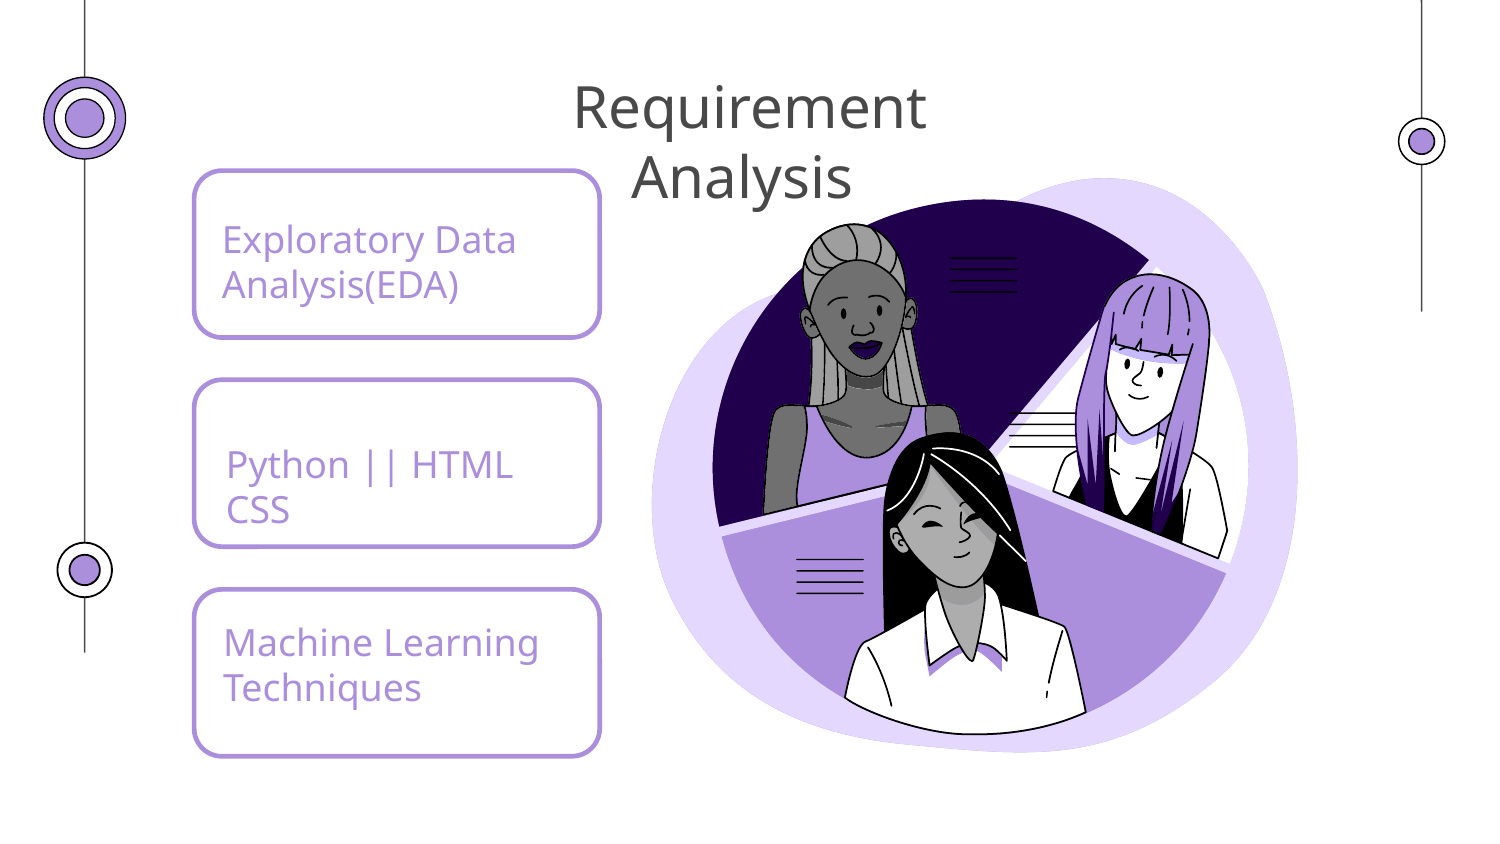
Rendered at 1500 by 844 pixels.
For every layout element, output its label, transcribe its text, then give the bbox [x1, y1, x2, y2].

subtitle Machine Learning Techniques [223, 604, 582, 680]
subtitle Python || HTML CSS [225, 425, 584, 501]
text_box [621, 177, 1320, 753]
text_box [194, 589, 600, 757]
subtitle Exploratory Data Analysis(EDA) [221, 201, 580, 276]
title Requirement Analysis [486, 55, 1014, 150]
text_box [194, 170, 600, 338]
text_box [194, 379, 600, 547]
